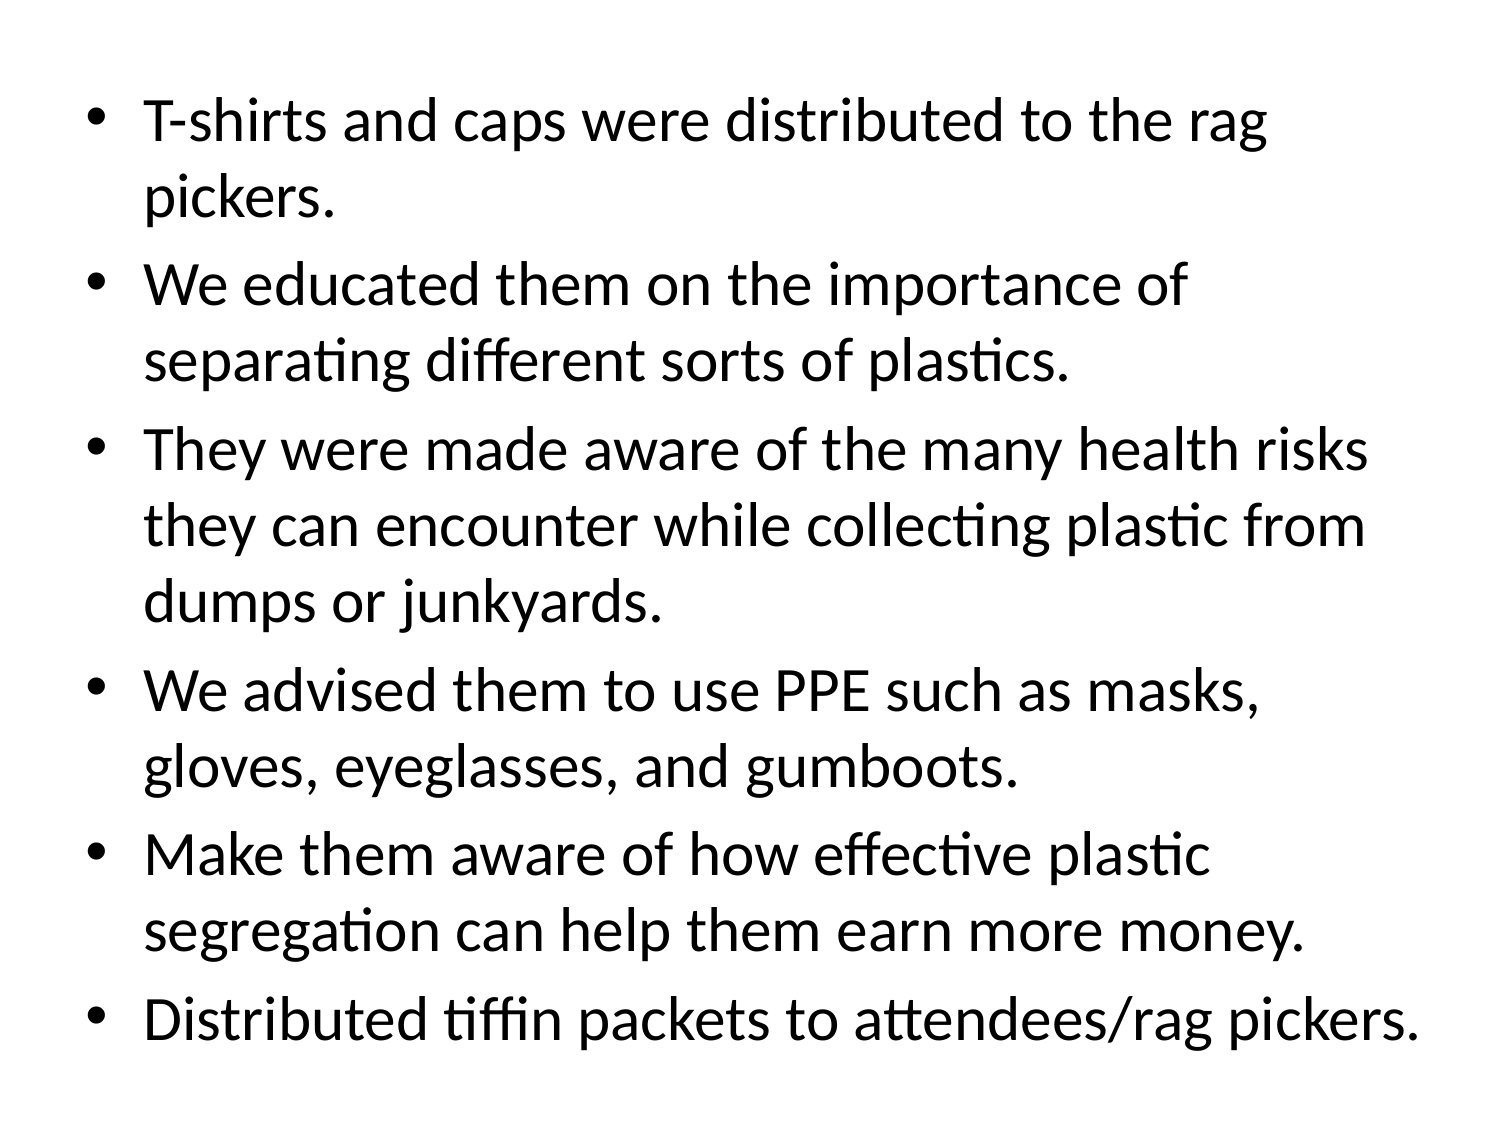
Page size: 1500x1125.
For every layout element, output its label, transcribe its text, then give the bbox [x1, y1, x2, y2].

list T-shirts and caps were distributed to the rag pickers. We educated them on the importance of separating different sorts of plastics. They were made aware of the many health risks they can encounter while collecting plastic from dumps or junkyards. We advised them to use PPE such as masks, gloves, eyeglasses, and gumboots. Make them aware of how effective plastic segregation can help them earn more money. Distributed tiffin packets to attendees/rag pickers. [70, 70, 1442, 1090]
